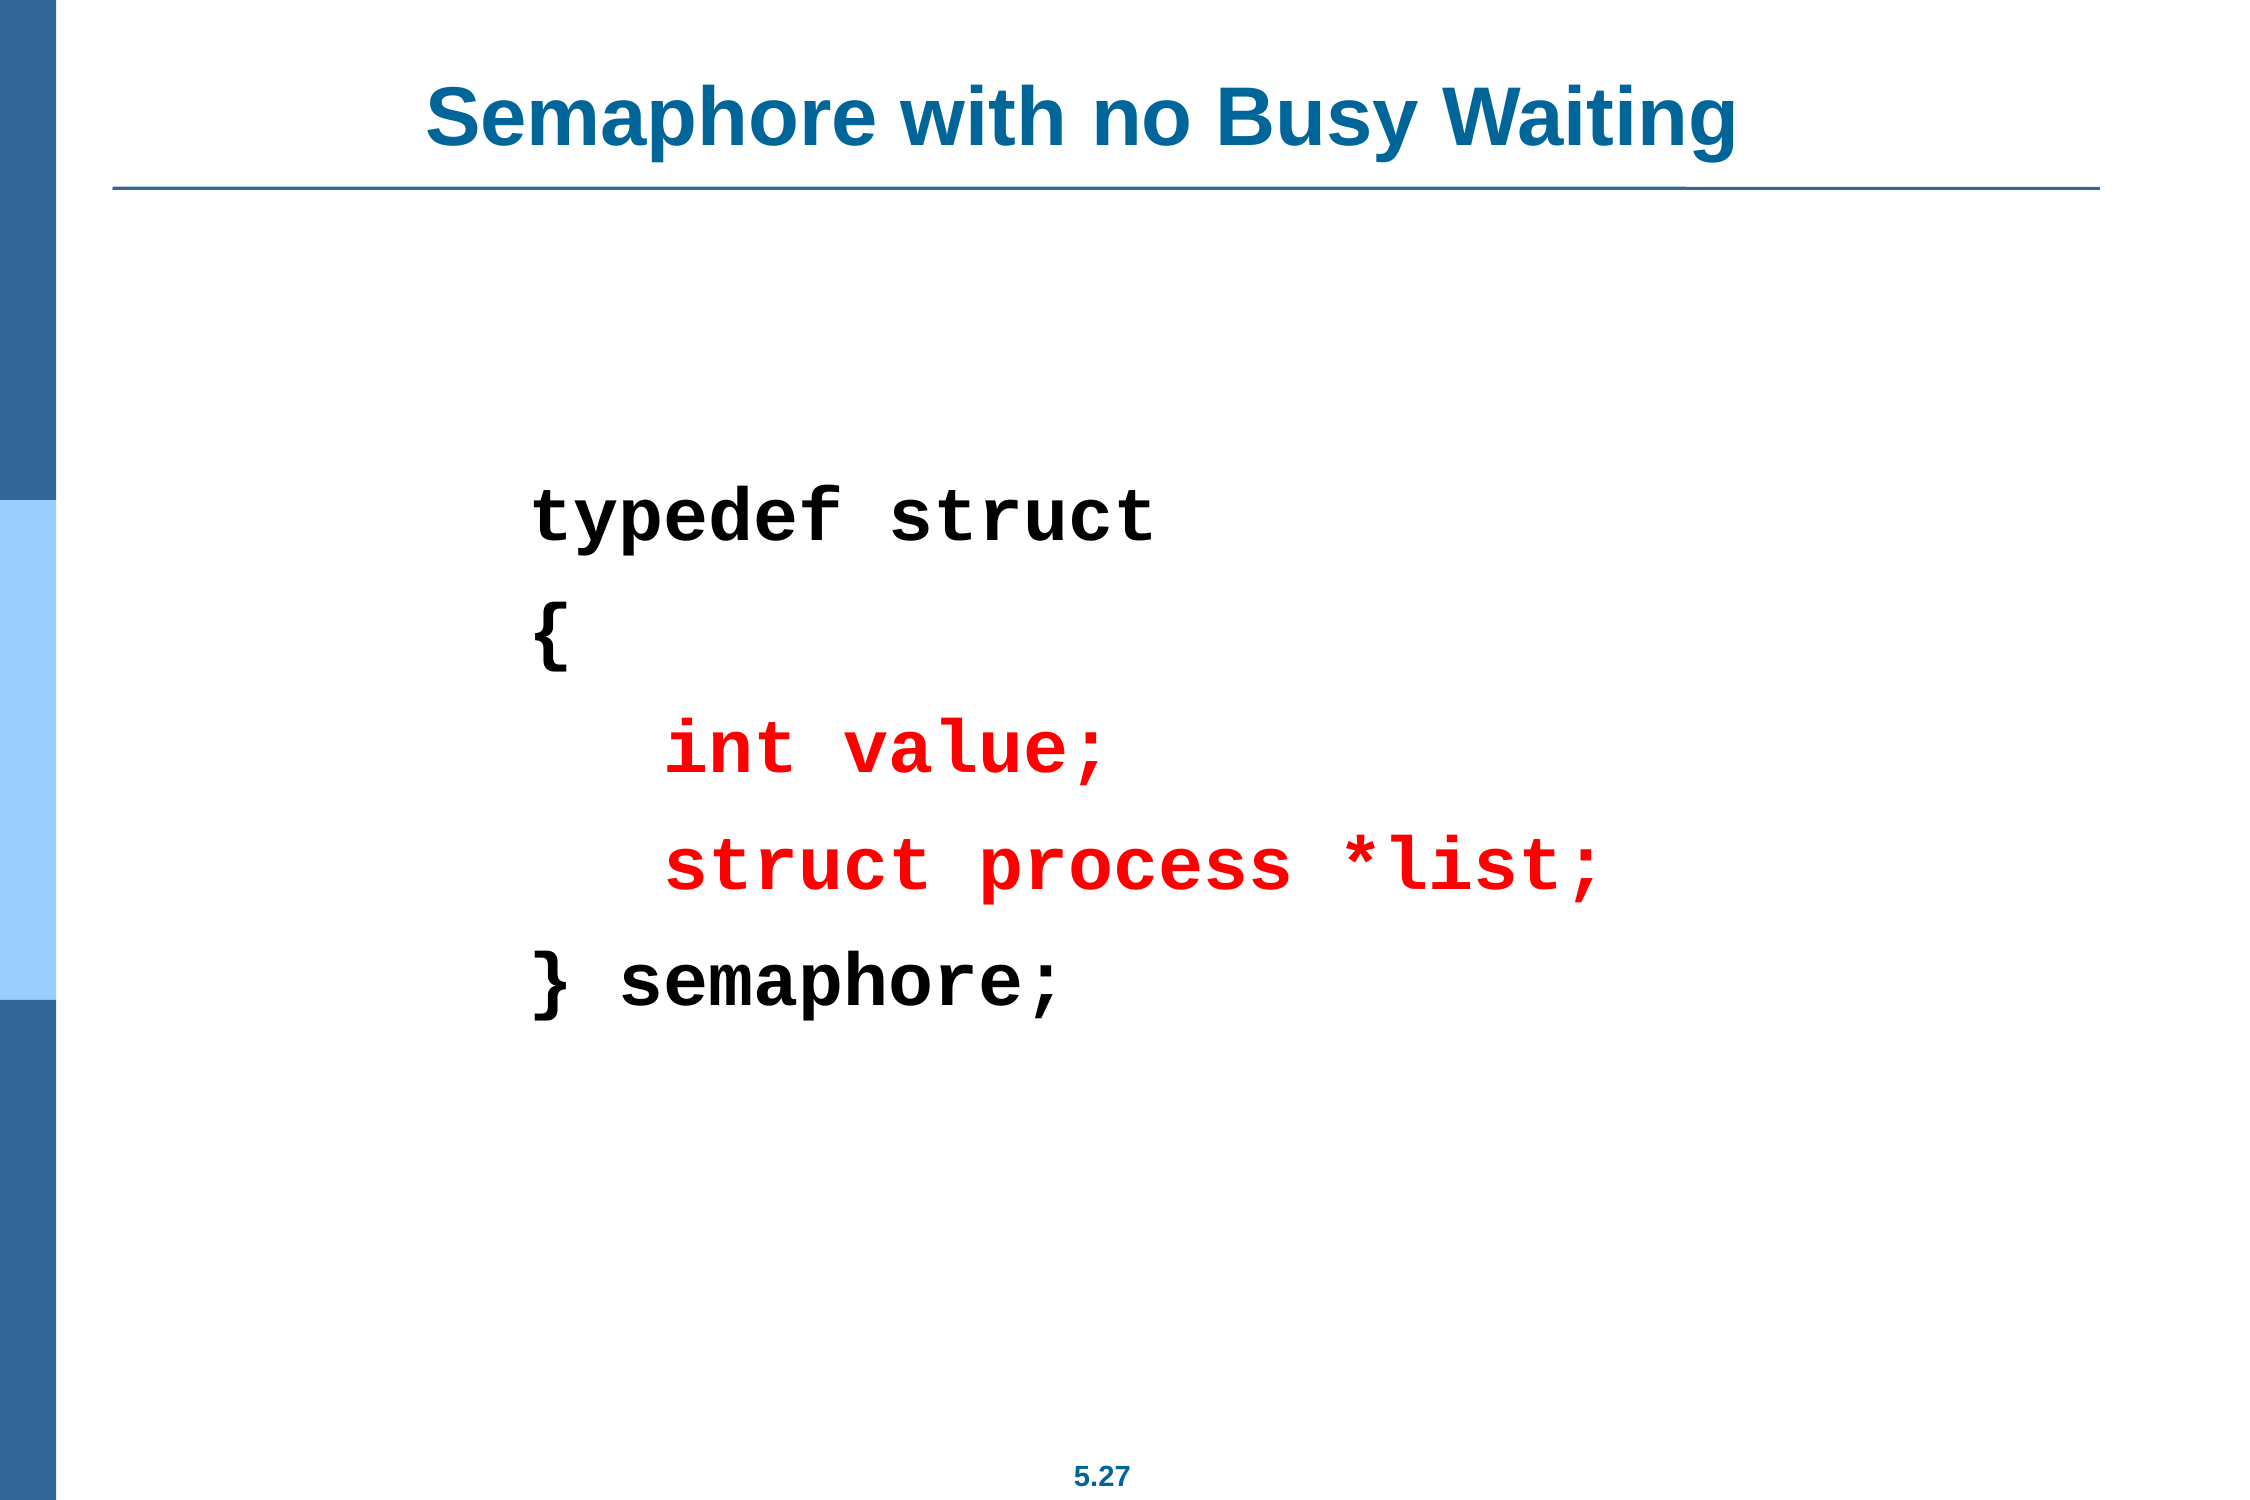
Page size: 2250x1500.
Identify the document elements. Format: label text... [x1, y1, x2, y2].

title Semaphore with no Busy Waiting [54, 45, 2111, 173]
list typedef struct { int value; struct process *list; } semaphore; [506, 454, 1737, 1078]
